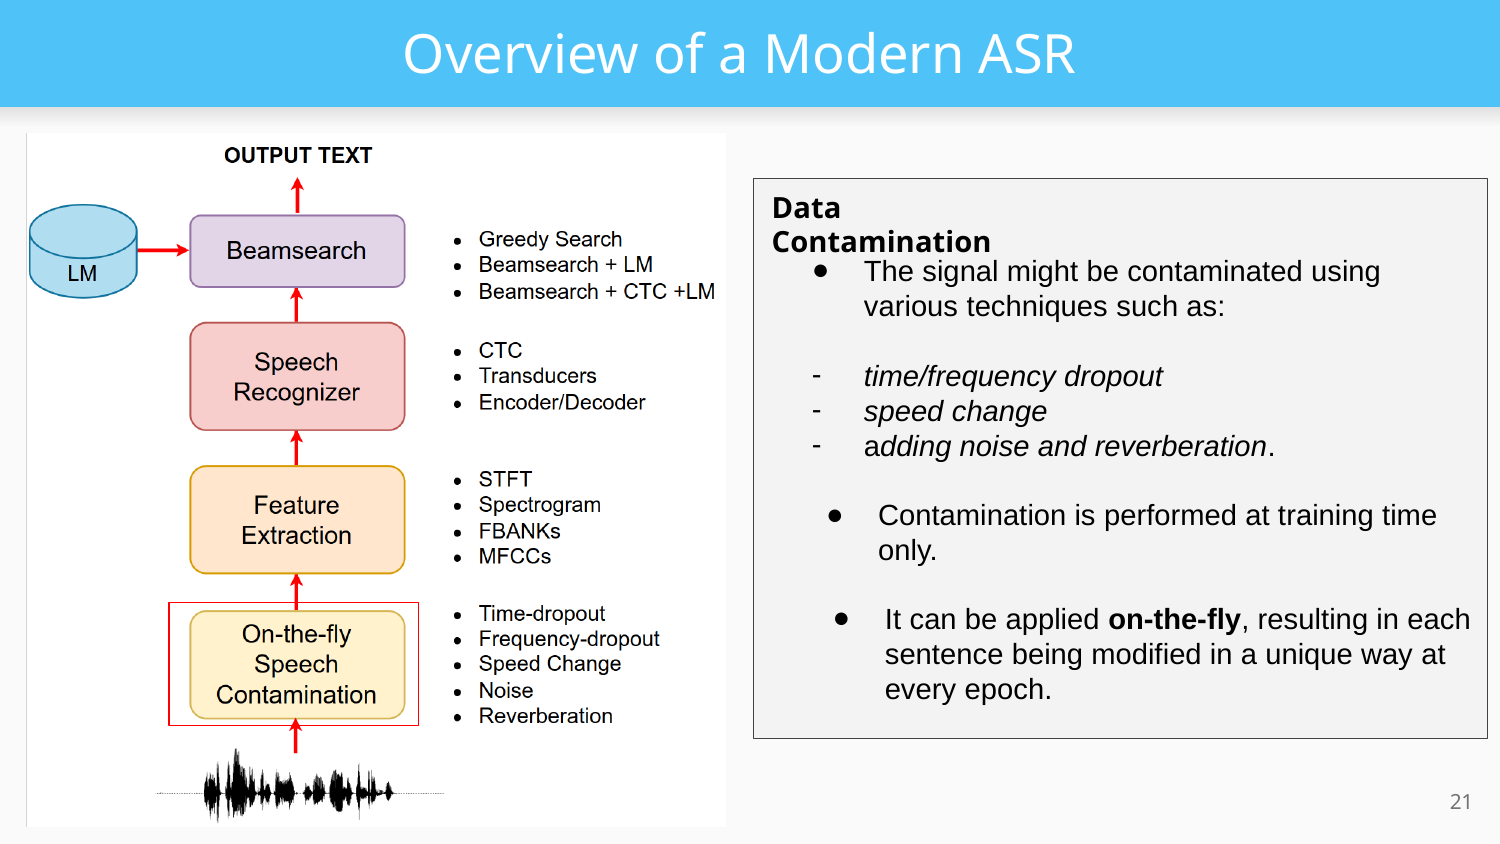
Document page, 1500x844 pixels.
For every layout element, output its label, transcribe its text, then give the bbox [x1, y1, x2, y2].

text_box It can be applied on-the-fly, resulting in each sentence being modified in a unique way at every epoch. [794, 585, 1488, 721]
title Overview of a Modern ASR [16, 2, 1464, 102]
text_box Data Contamination [756, 173, 1084, 274]
text_box The signal might be contaminated using various techniques such as: time/frequency dropout speed change adding noise and reverberation. [774, 237, 1436, 477]
picture [25, 133, 727, 827]
text_box [753, 178, 1488, 739]
text_box Contamination is performed at training time only. [788, 481, 1457, 582]
slide_number ‹#› [1398, 770, 1489, 835]
